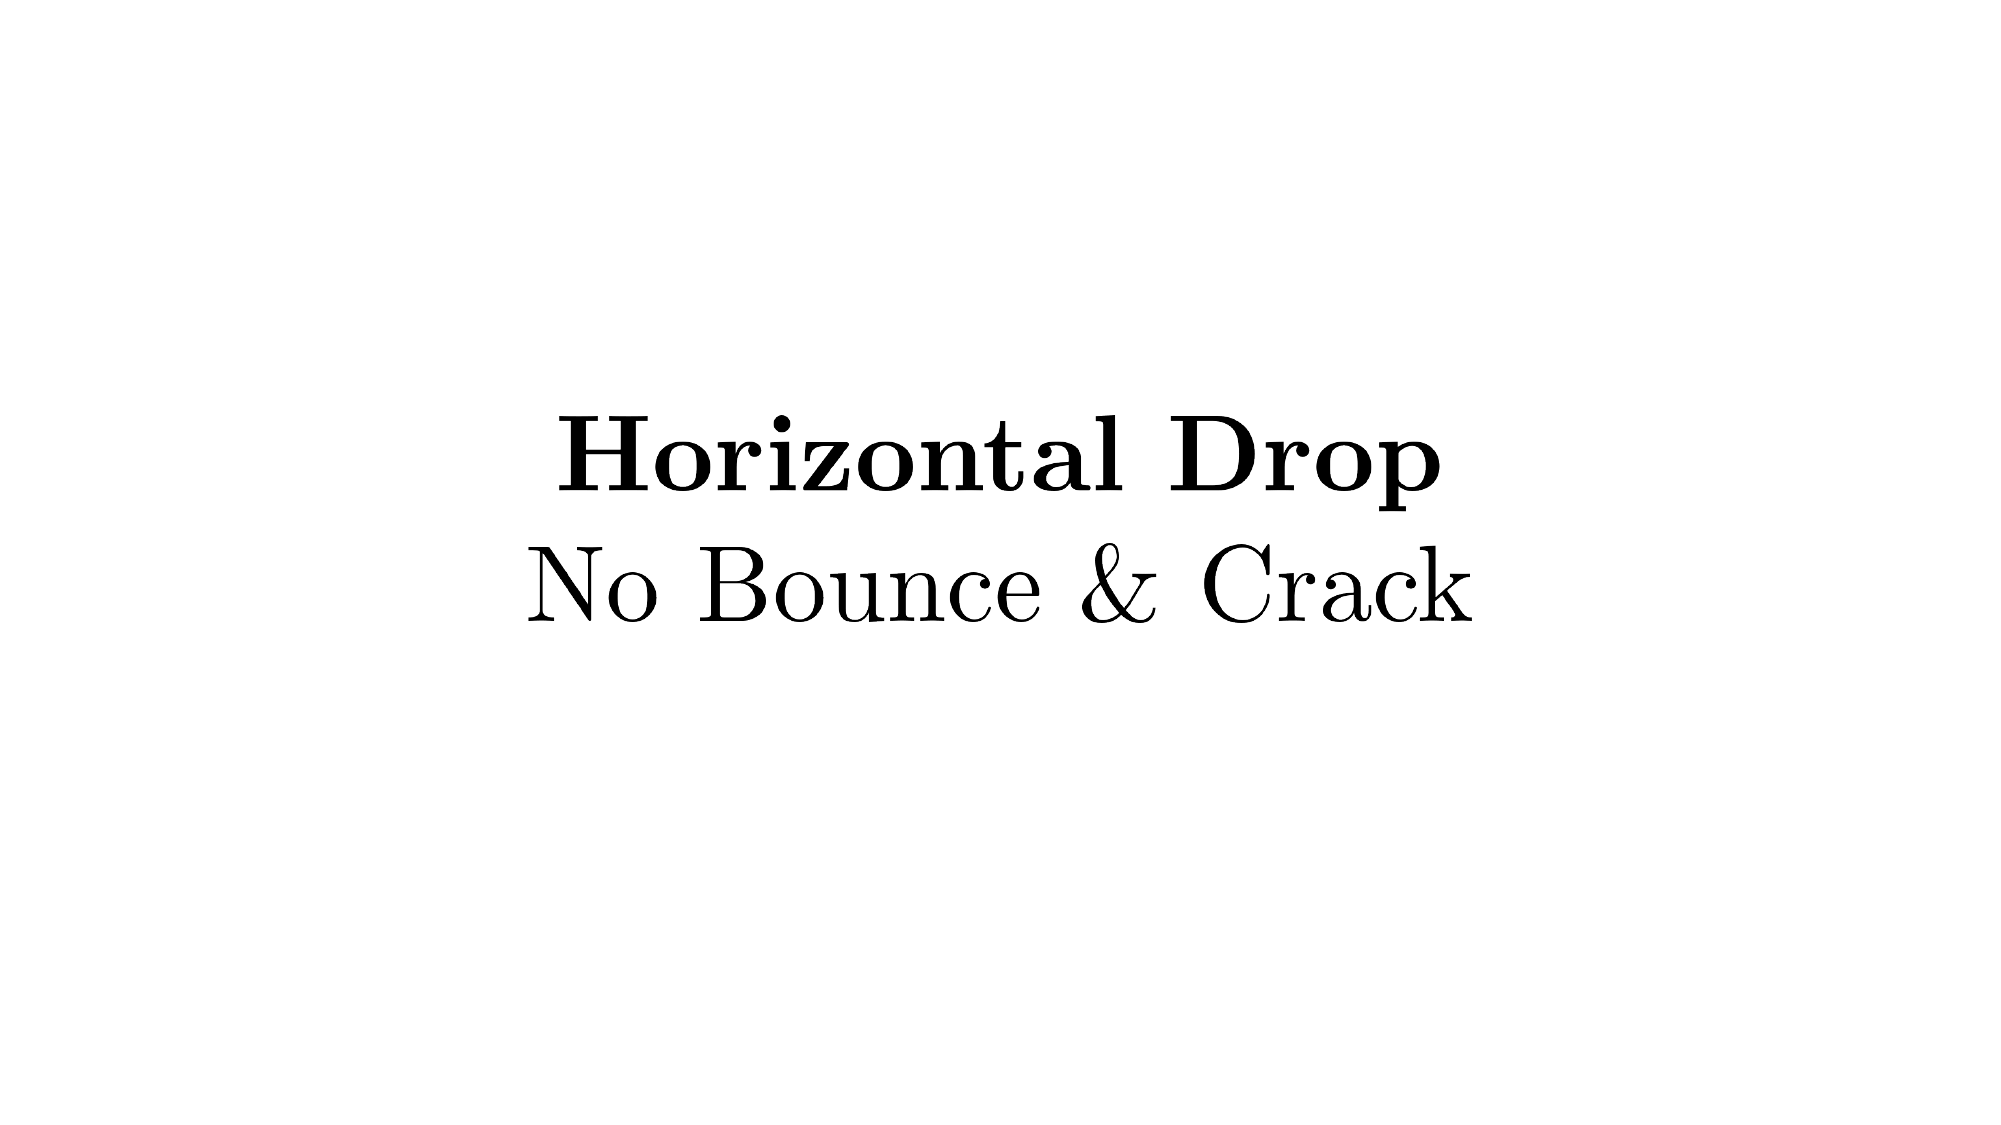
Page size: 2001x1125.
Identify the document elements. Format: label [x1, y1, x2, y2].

picture [527, 415, 1473, 623]
